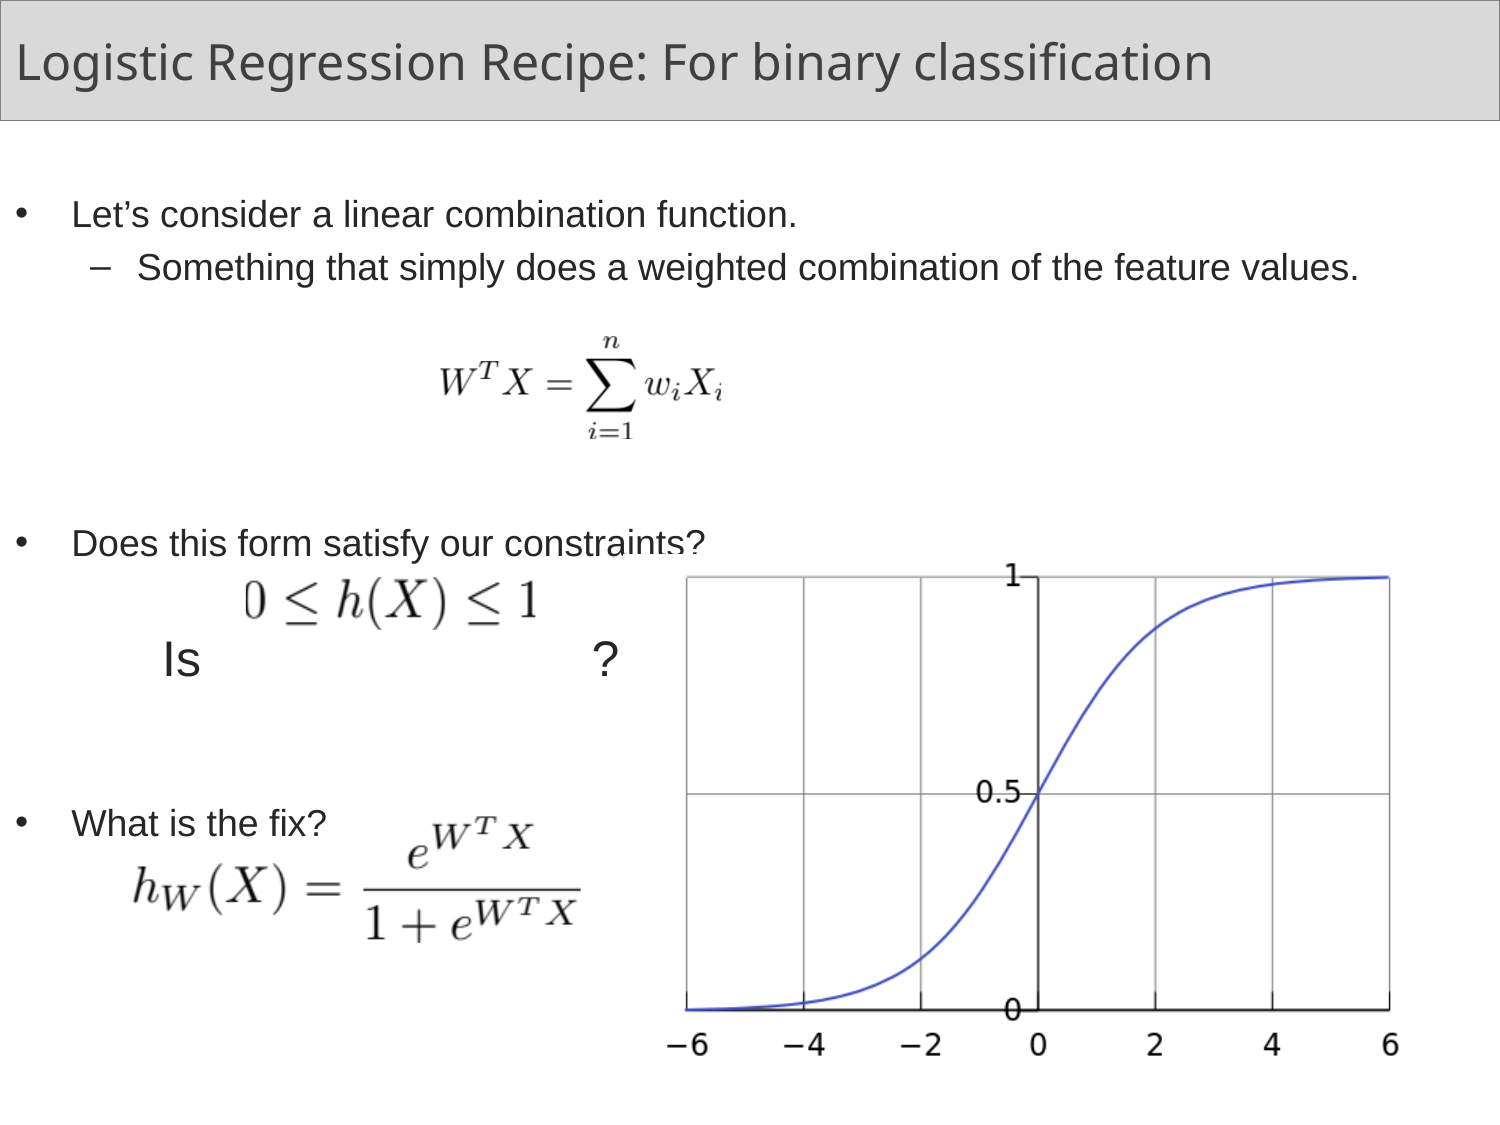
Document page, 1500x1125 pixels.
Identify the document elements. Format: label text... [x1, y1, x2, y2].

picture [132, 815, 581, 943]
picture [245, 576, 536, 630]
title Logistic Regression Recipe: For binary classification [0, 0, 1500, 121]
picture [622, 554, 1459, 1077]
list Let’s consider a linear combination function. Something that simply does a weighted combination of the feature values. Does this form satisfy our constraints? Is ? What is the fix? [0, 130, 1500, 1076]
picture [439, 335, 722, 439]
